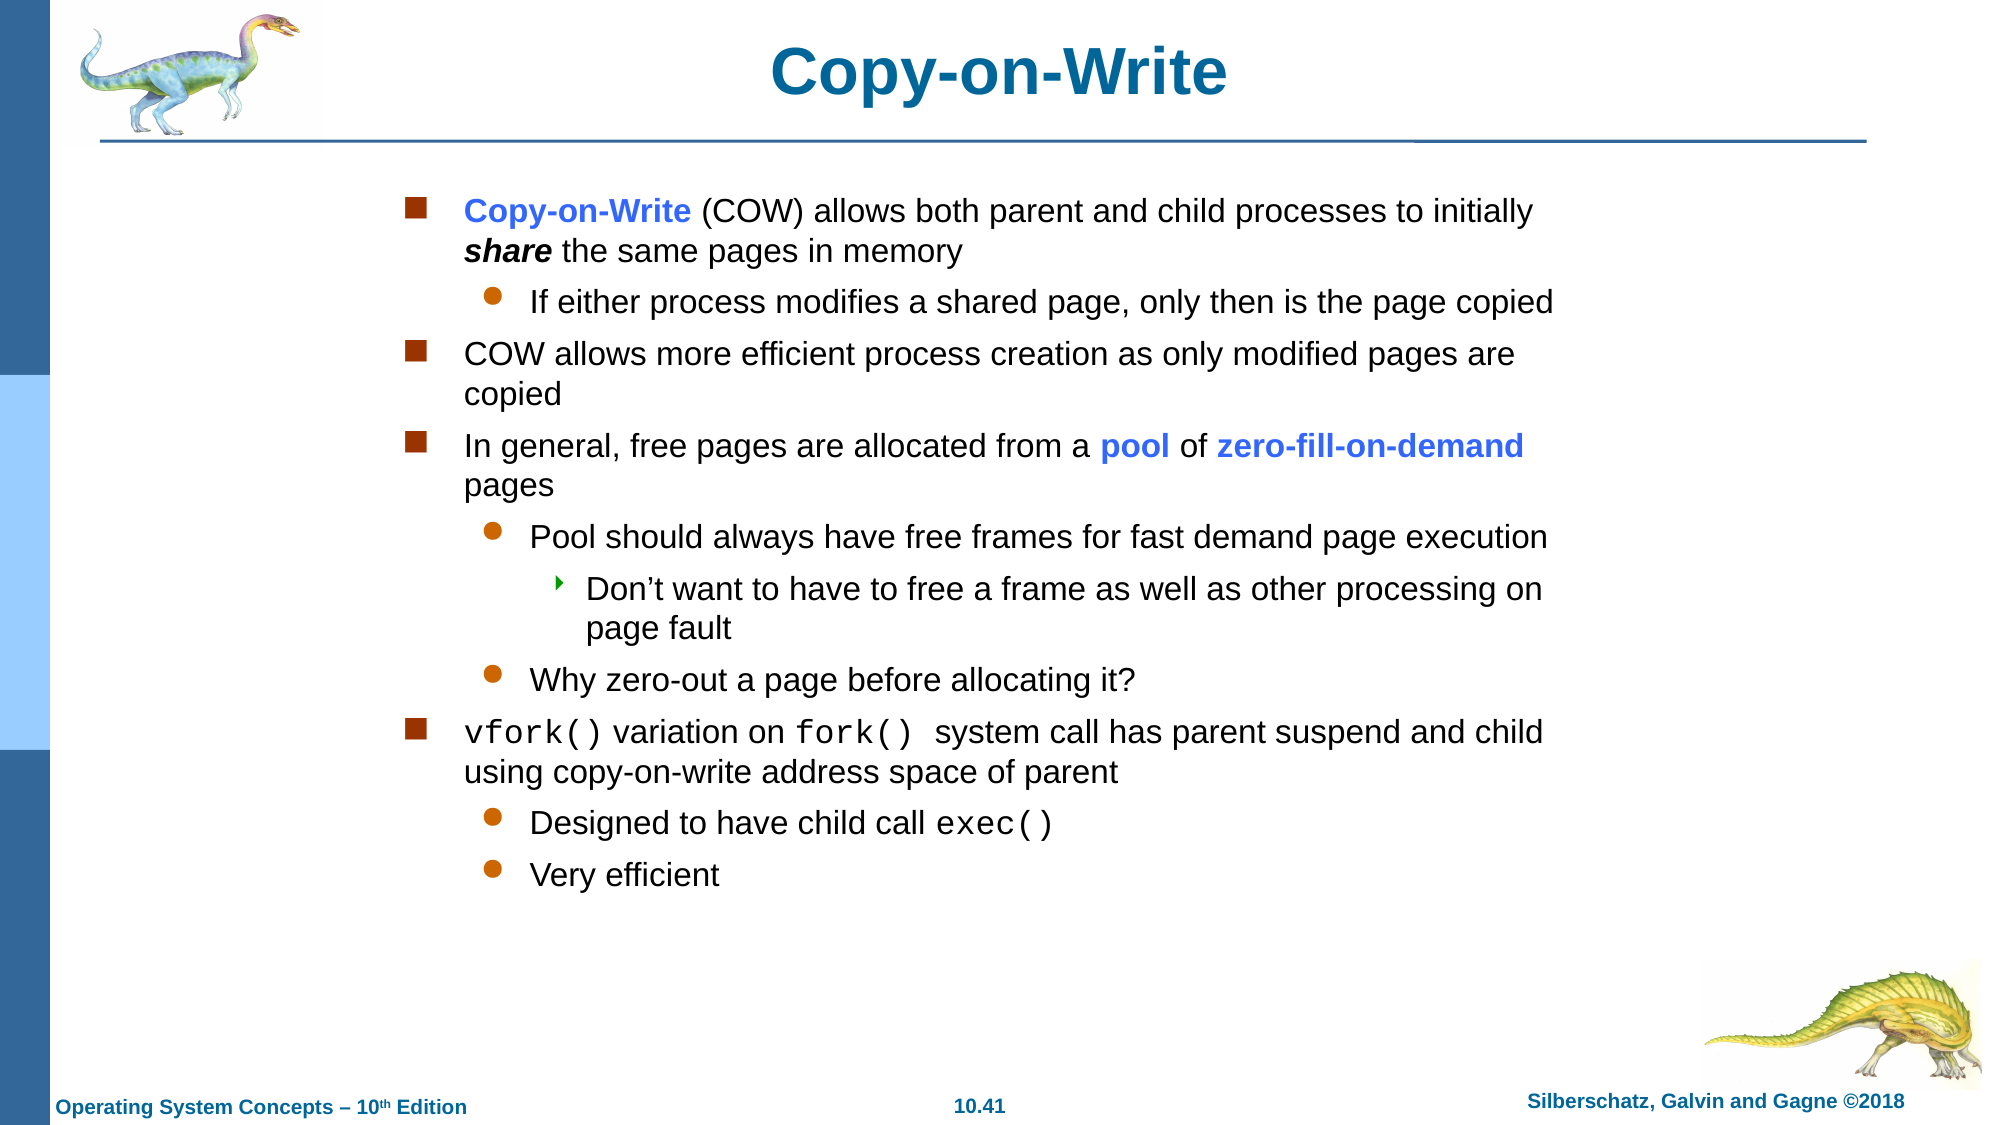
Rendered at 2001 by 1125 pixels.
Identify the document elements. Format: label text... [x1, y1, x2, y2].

list Copy-on-Write (COW) allows both parent and child processes to initially share the same pages in memory If either process modifies a shared page, only then is the page copied COW allows more efficient process creation as only modified pages are copied In general, free pages are allocated from a pool of zero-fill-on-demand pages Pool should always have free frames for fast demand page execution Don’t want to have to free a frame as well as other processing on page fault Why zero-out a page before allocating it? vfork() variation on fork() system call has parent suspend and child using copy-on-write address space of parent Designed to have child call exec() Very efficient [392, 181, 1596, 925]
picture [62, 0, 324, 149]
picture [1700, 959, 1982, 1090]
title Copy-on-Write [324, 20, 1675, 116]
